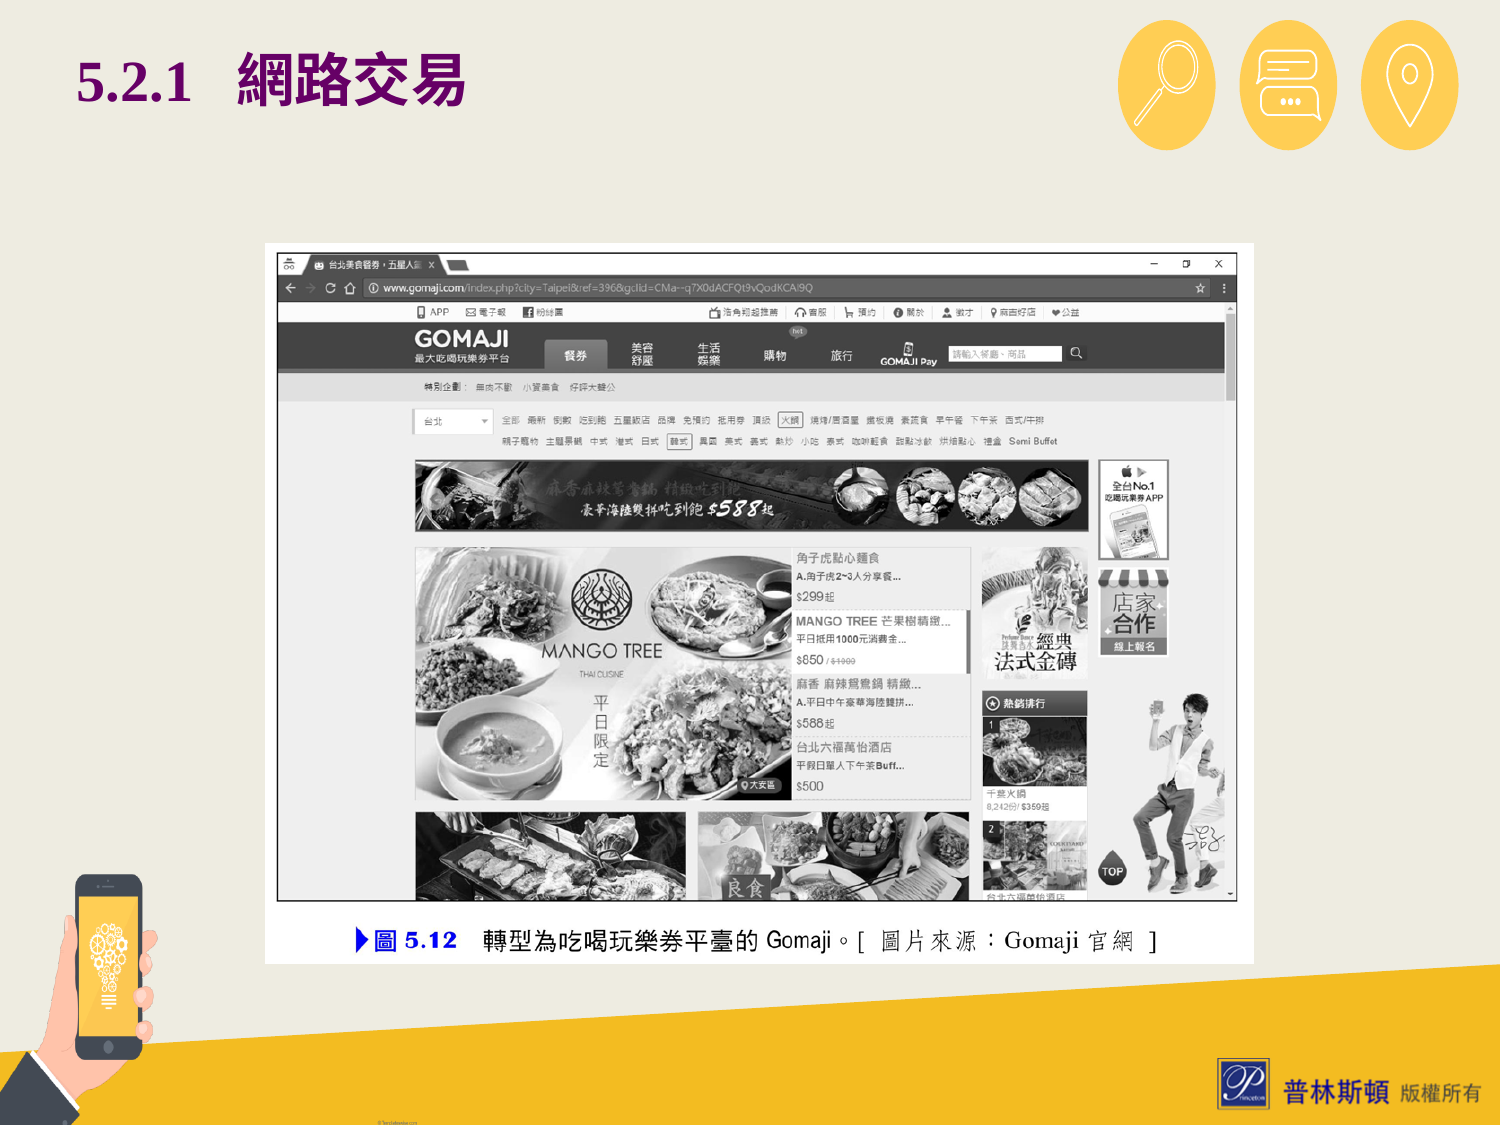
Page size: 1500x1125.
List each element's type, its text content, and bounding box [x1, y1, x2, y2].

picture [0, 243, 1254, 1125]
title 5.2.1 網路交易 [76, 19, 1459, 114]
picture [1217, 1058, 1500, 1125]
